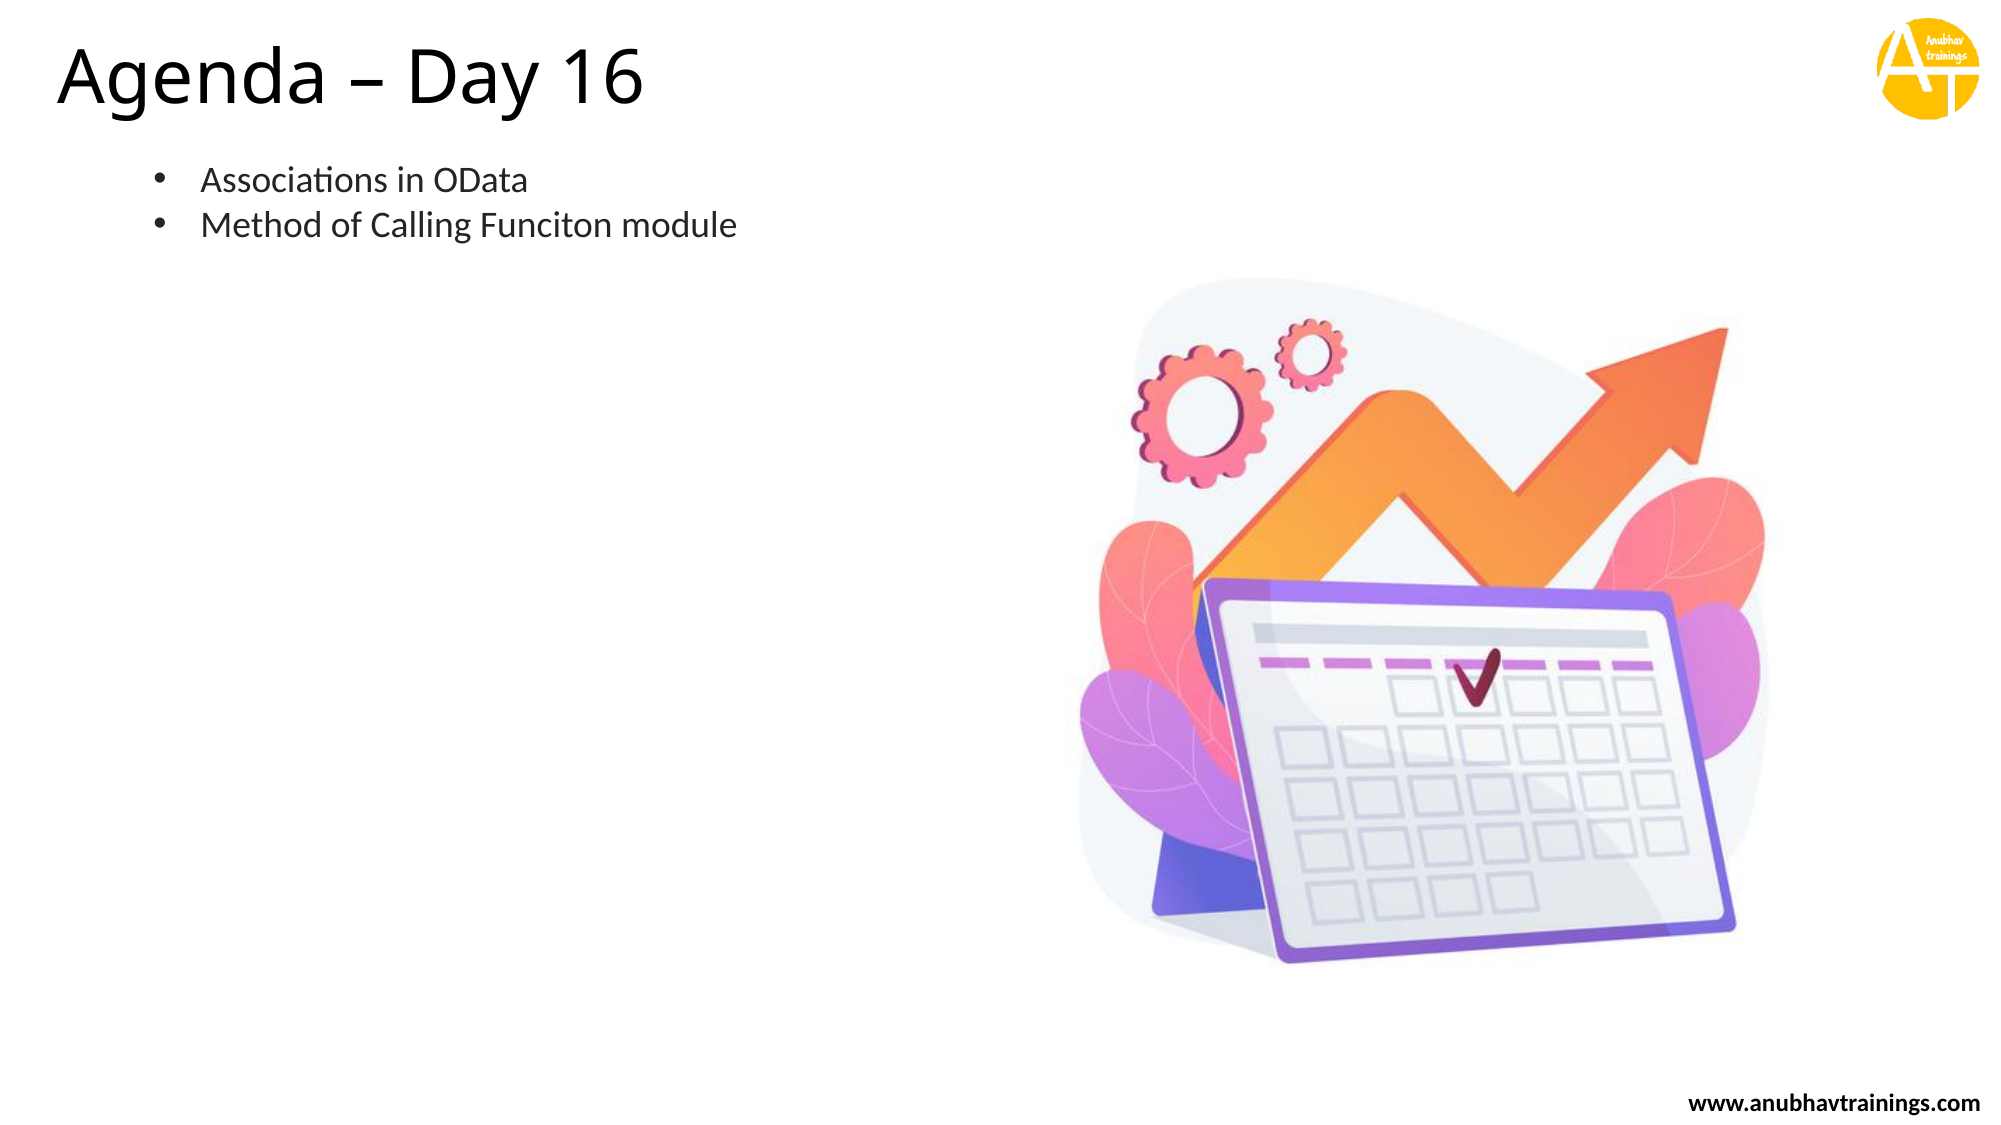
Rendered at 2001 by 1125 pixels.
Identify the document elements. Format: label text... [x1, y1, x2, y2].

footer www.anubhavtrainings.com [1669, 1089, 2000, 1114]
text_box Associations in OData Method of Calling Funciton module [63, 147, 947, 298]
picture [1866, 11, 1985, 128]
picture [999, 159, 1879, 1038]
text_box Agenda – Day 16 [42, 30, 1896, 148]
